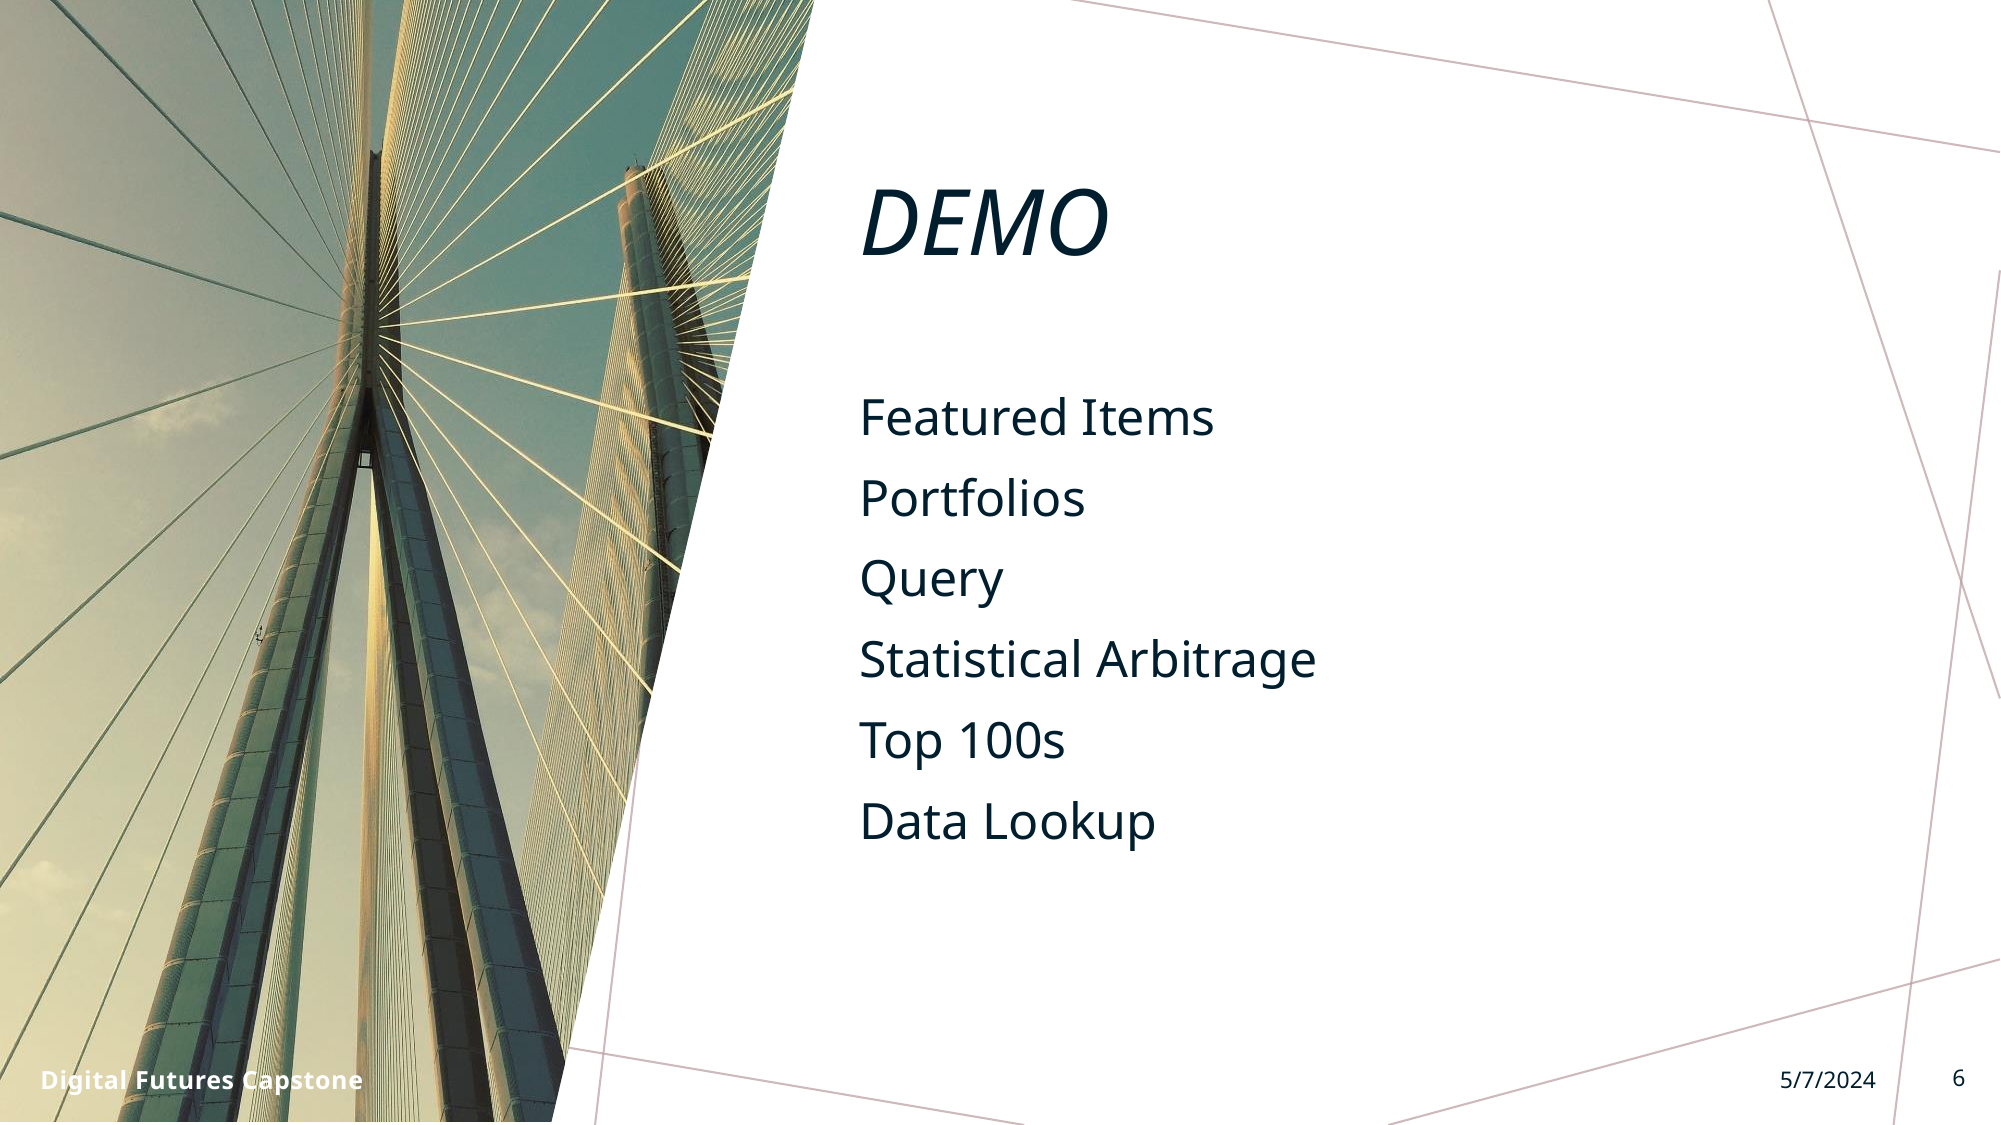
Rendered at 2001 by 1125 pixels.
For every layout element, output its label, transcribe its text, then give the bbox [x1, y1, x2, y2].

slide_number 6 [1903, 1049, 1981, 1110]
picture [0, 0, 815, 1122]
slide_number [1203, 1049, 1892, 1110]
list Featured Items Portfolios Query Statistical Arbitrage Top 100s Data Lookup [844, 377, 1868, 1038]
title Demo [844, 112, 1868, 340]
